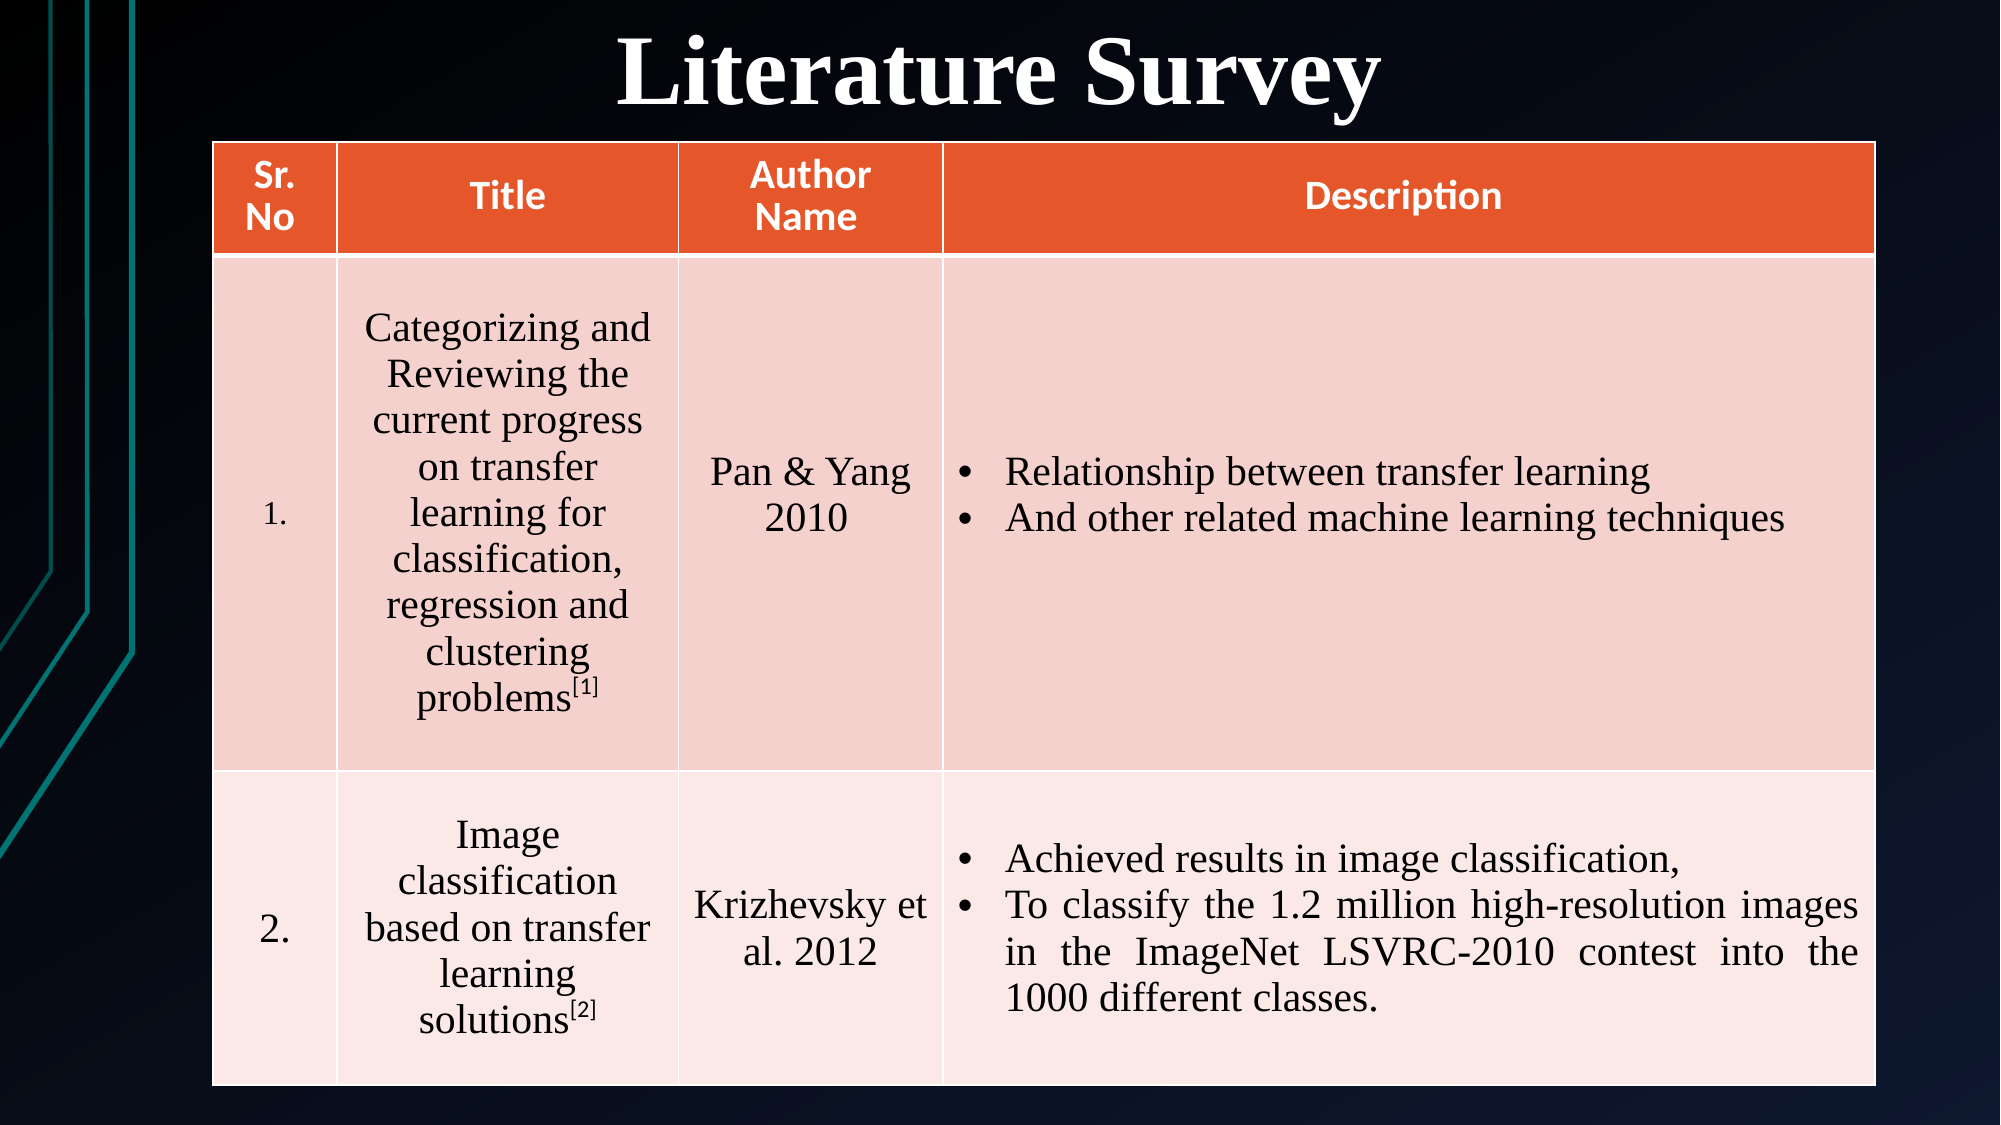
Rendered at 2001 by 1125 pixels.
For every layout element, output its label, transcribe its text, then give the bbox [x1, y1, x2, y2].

table_cell Relationship between transfer learning And other related machine learning techniques [944, 258, 1874, 770]
table_header Sr. No [214, 143, 336, 253]
table_header Title [338, 143, 678, 253]
table_header Author Name [679, 143, 942, 253]
table_cell Achieved results in image classification, To classify the 1.2 million high-resolution images in the ImageNet LSVRC-2010 contest into the 1000 different classes. [944, 772, 1874, 1084]
text_box Literature Survey [169, 0, 1831, 133]
table_cell Image classification based on transfer learning solutions[2] [338, 772, 678, 1084]
table_cell Categorizing and Reviewing the current progress on transfer learning for classification, regression and clustering problems[1] [338, 258, 678, 770]
table_cell Pan & Yang 2010 [679, 258, 942, 770]
table_cell Krizhevsky et al. 2012 [679, 772, 942, 1084]
table_cell 1. [214, 258, 336, 770]
table_header Description [944, 143, 1874, 253]
table_cell 2. [214, 772, 336, 1084]
